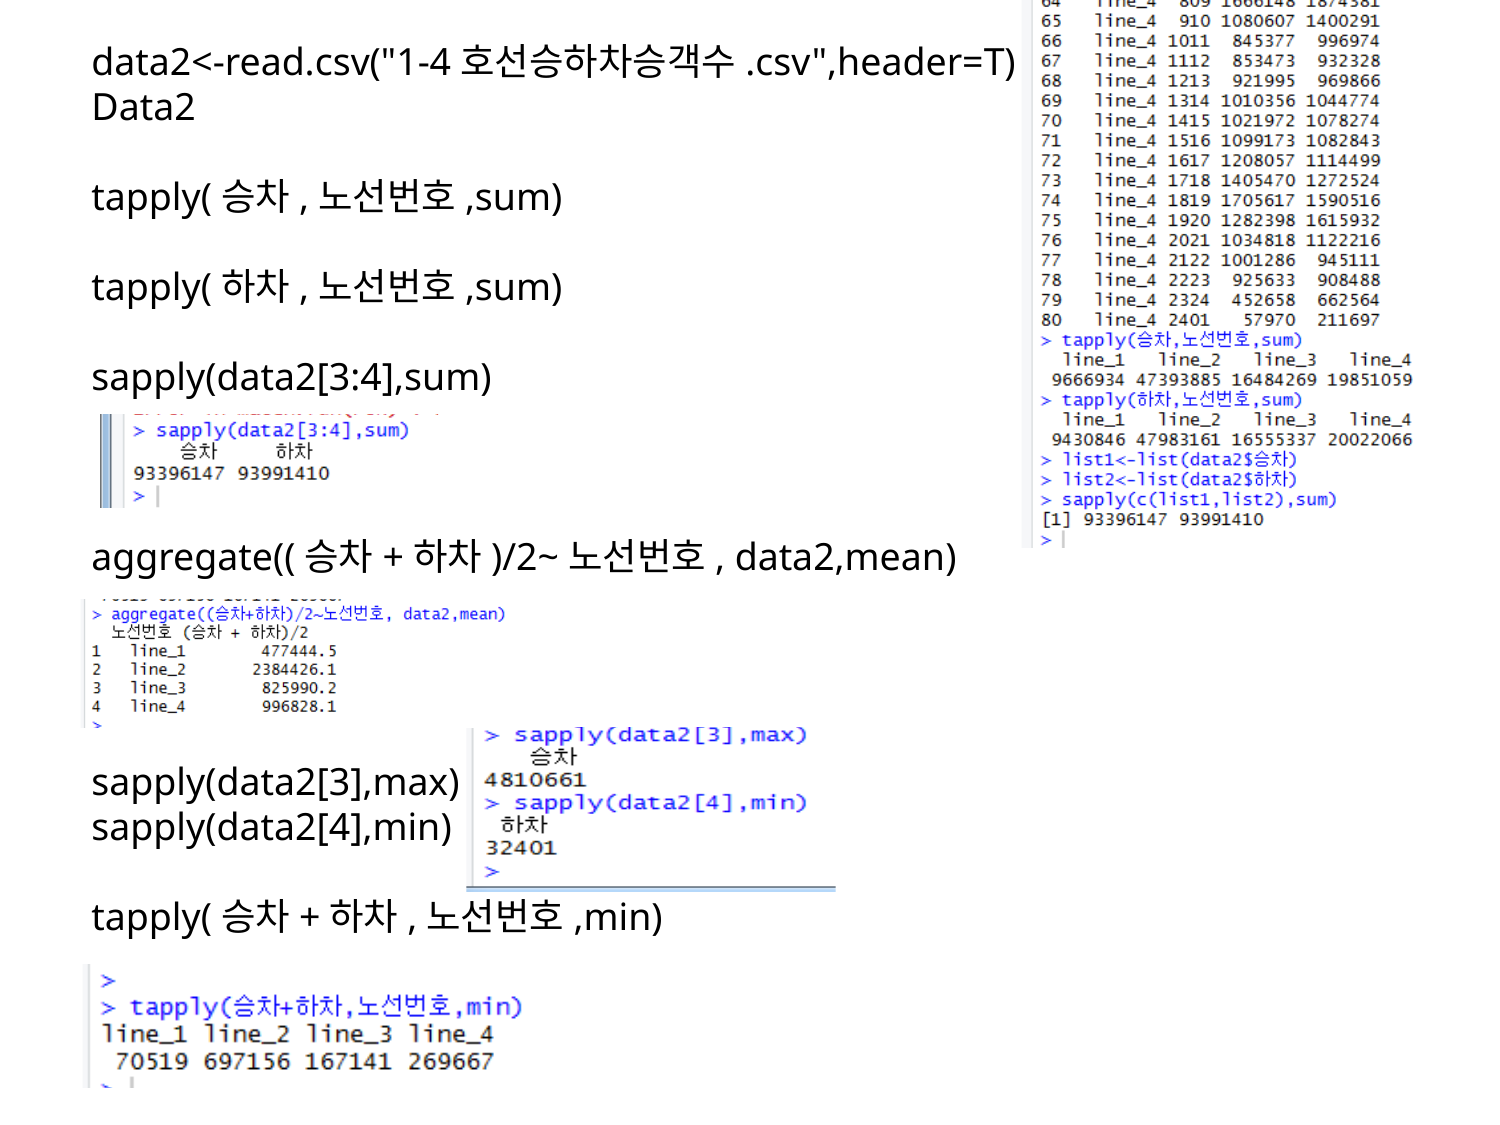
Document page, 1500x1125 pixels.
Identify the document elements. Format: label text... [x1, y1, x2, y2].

text_box data2<-read.csv("1-4호선승하차승객수.csv",header=T) Data2 tapply(승차,노선번호,sum) tapply(하차,노선번호,sum) sapply(data2[3:4],sum) aggregate((승차+하차)/2~노선번호, data2,mean) sapply(data2[3],max) sapply(data2[4],min) tapply(승차+하차,노선번호,min) [76, 30, 1128, 1036]
picture [100, 413, 439, 508]
picture [1021, 0, 1459, 548]
picture [82, 963, 792, 1089]
picture [80, 598, 836, 892]
